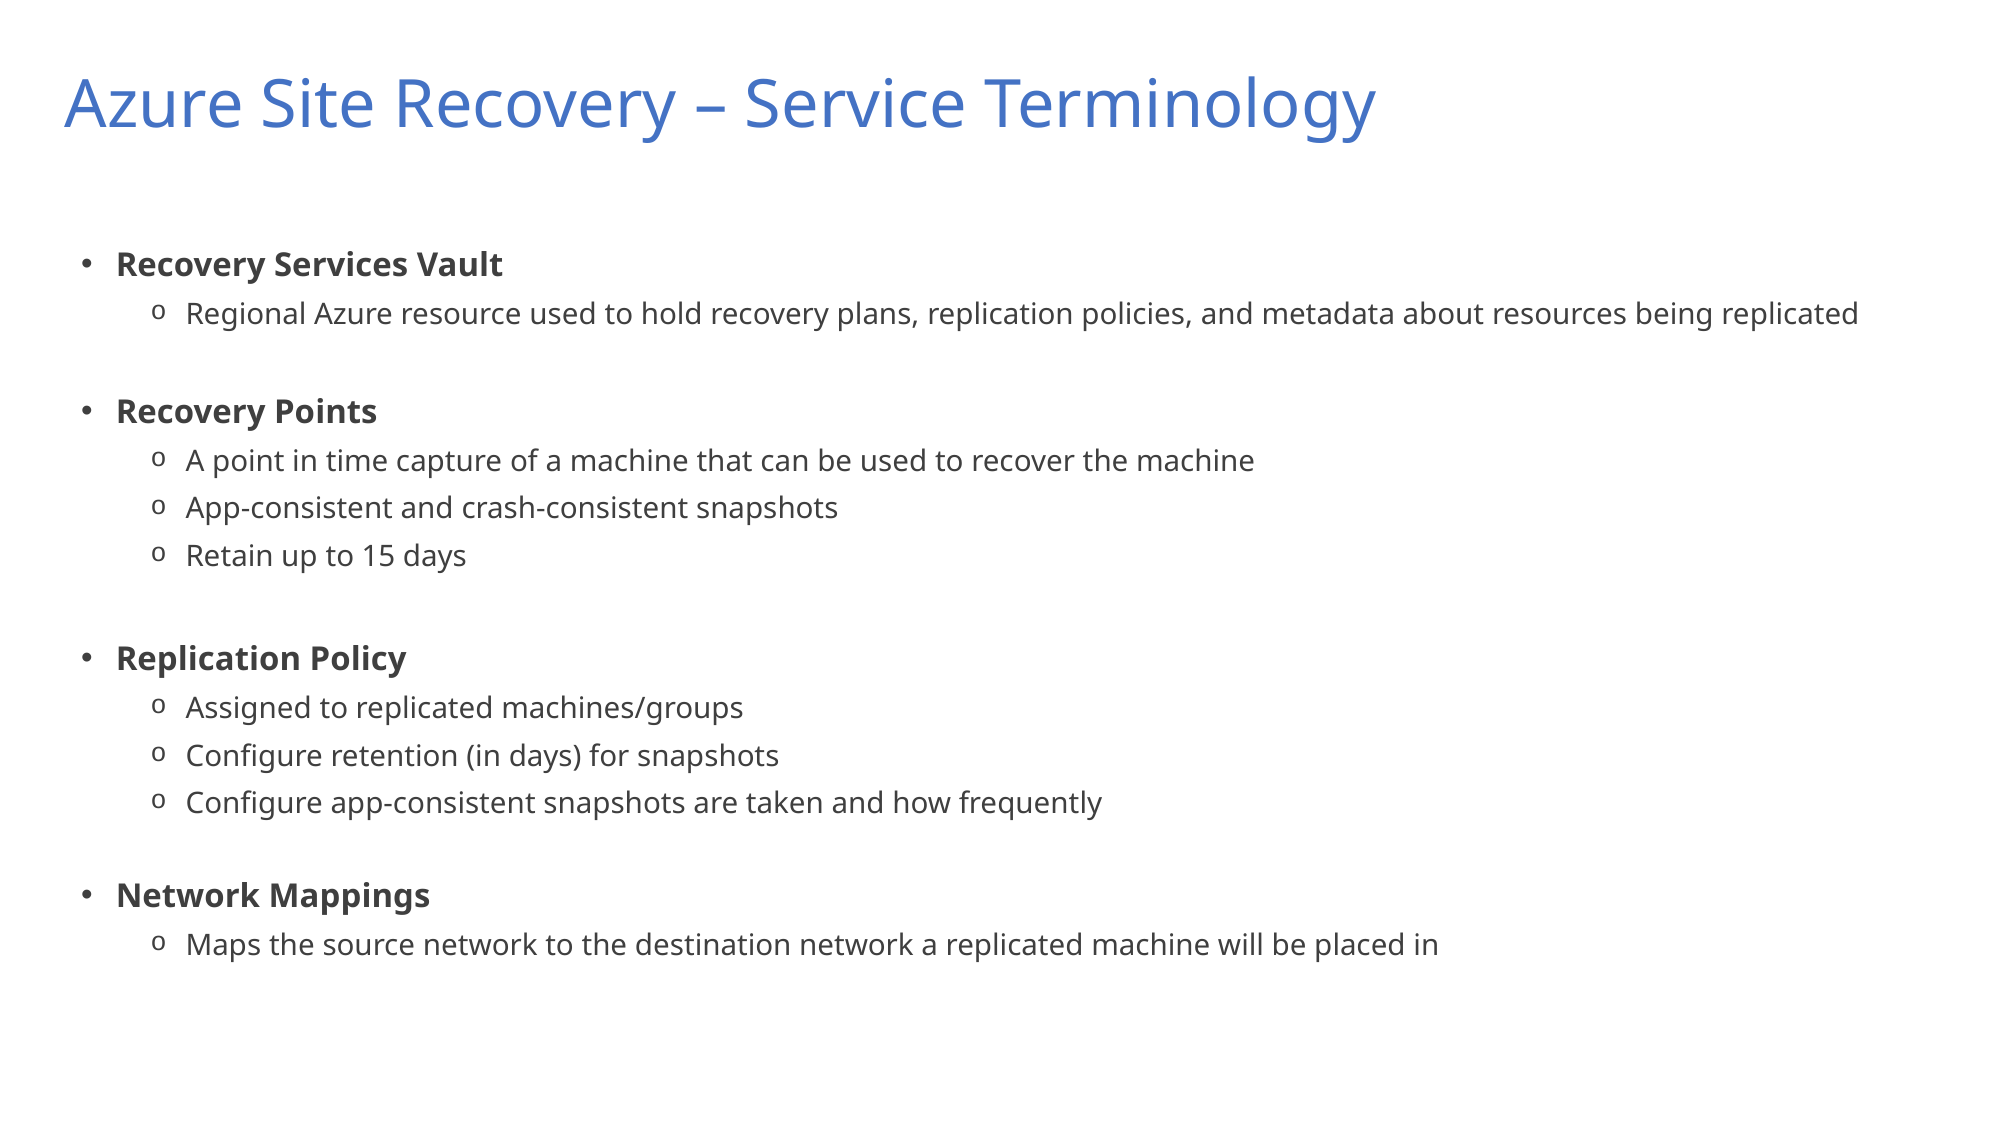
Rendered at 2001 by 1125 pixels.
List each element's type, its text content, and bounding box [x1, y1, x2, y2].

title Azure Site Recovery – Service Terminology [49, 49, 1899, 162]
list Recovery Services Vault Regional Azure resource used to hold recovery plans, replication policies, and metadata about resources being replicated Recovery Points A point in time capture of a machine that can be used to recover the machine App-consistent and crash-consistent snapshots Retain up to 15 days Replication Policy Assigned to replicated machines/groups Configure retention (in days) for snapshots Configure app-consistent snapshots are taken and how frequently Network Mappings Maps the source network to the destination network a replicated machine will be placed in [66, 187, 1899, 1001]
